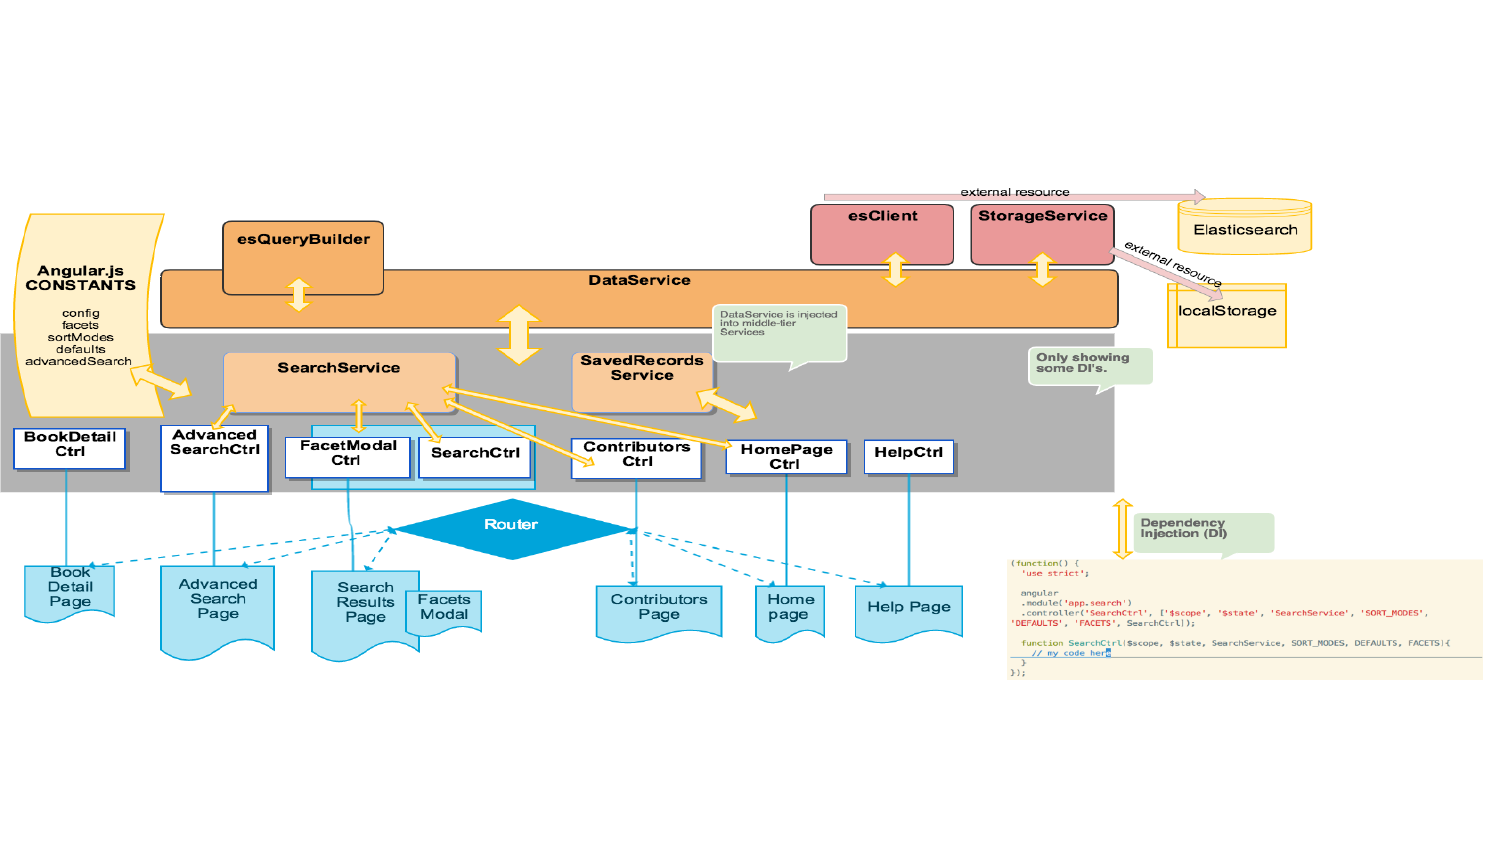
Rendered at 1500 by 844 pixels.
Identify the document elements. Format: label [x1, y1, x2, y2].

picture [0, 184, 1500, 693]
